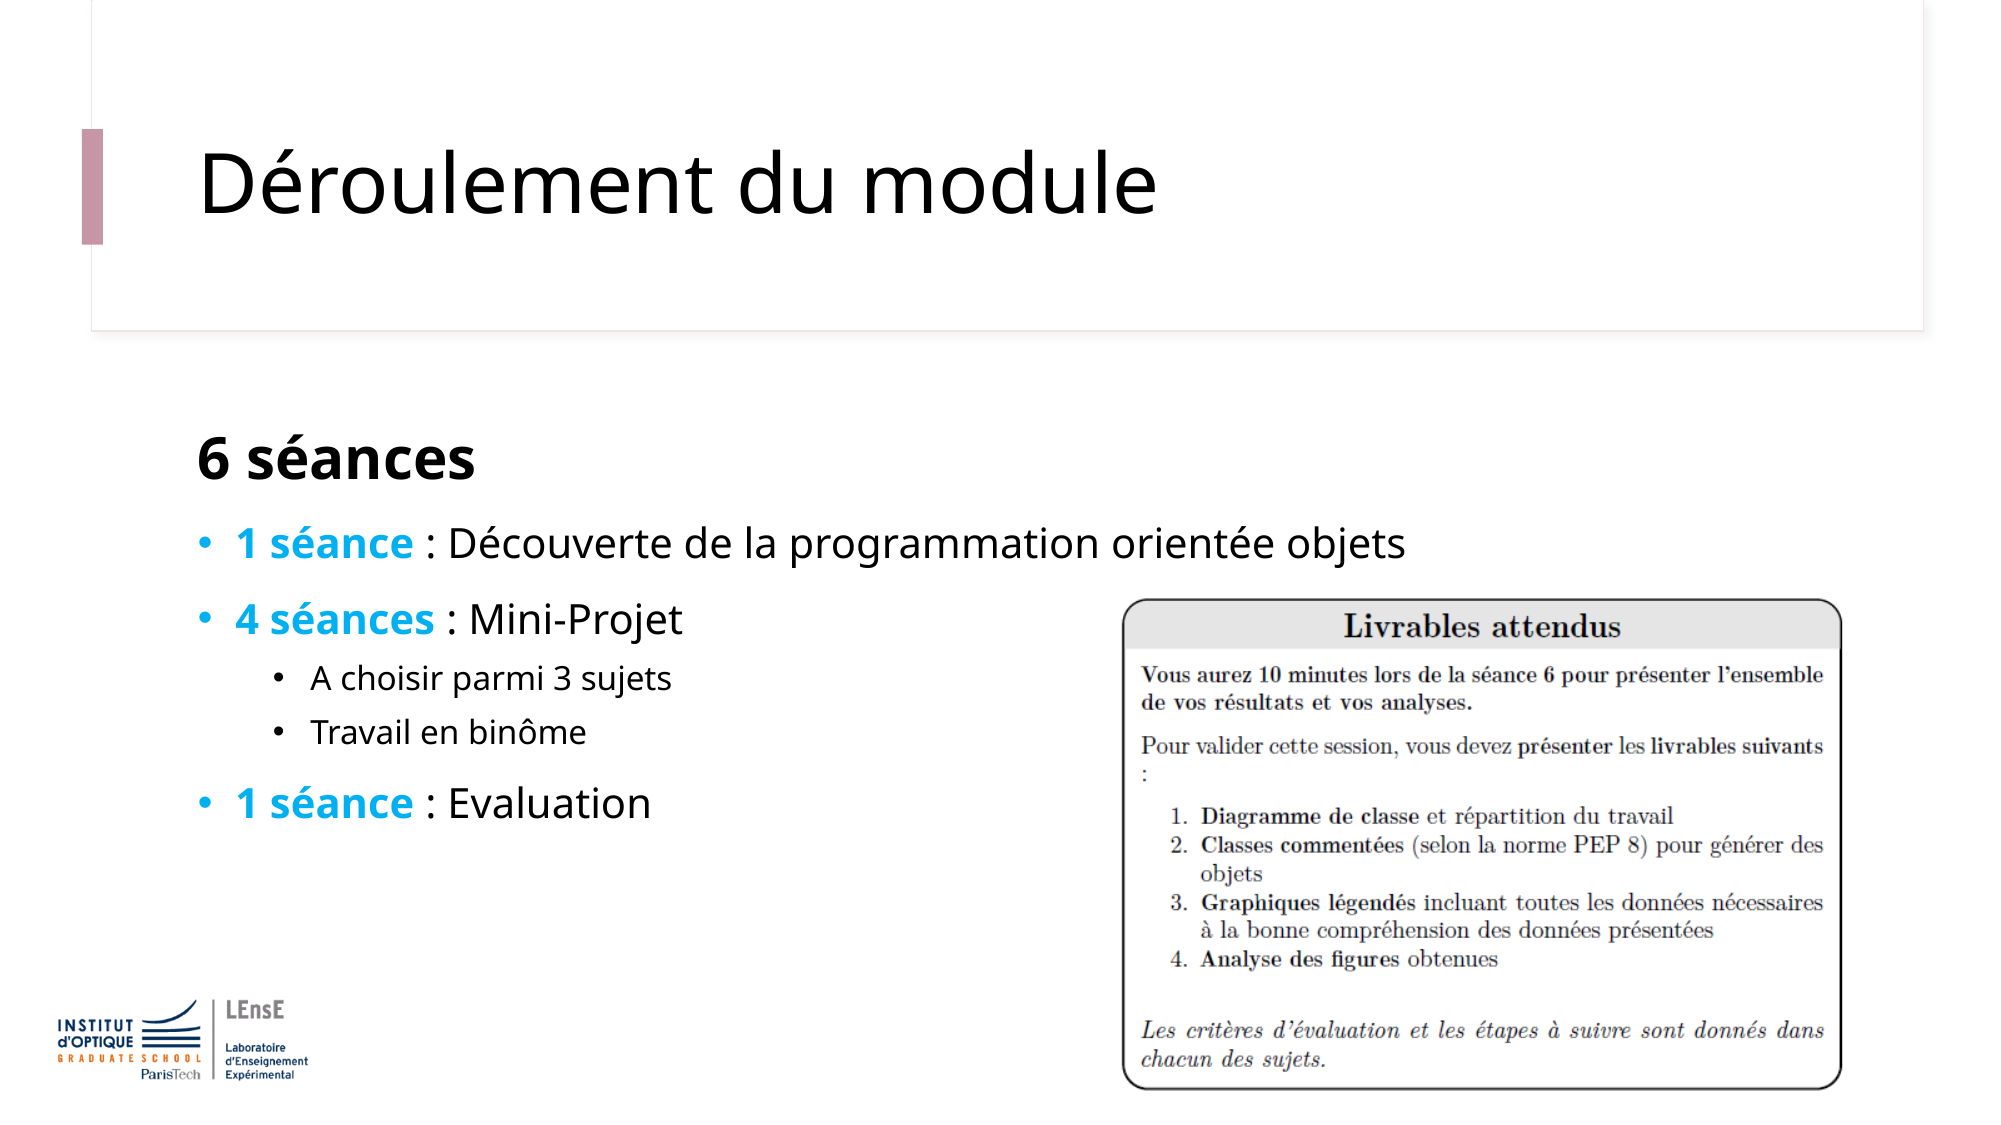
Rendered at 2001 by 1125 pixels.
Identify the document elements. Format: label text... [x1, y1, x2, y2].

picture [33, 973, 333, 1097]
picture [1112, 586, 1851, 1097]
title Déroulement du module [183, 90, 1851, 284]
list 6 séances 1 séance : Découverte de la programmation orientée objets 4 séances : Mini-Projet A choisir parmi 3 sujets Travail en binôme 1 séance : Evaluation [183, 406, 1599, 1013]
